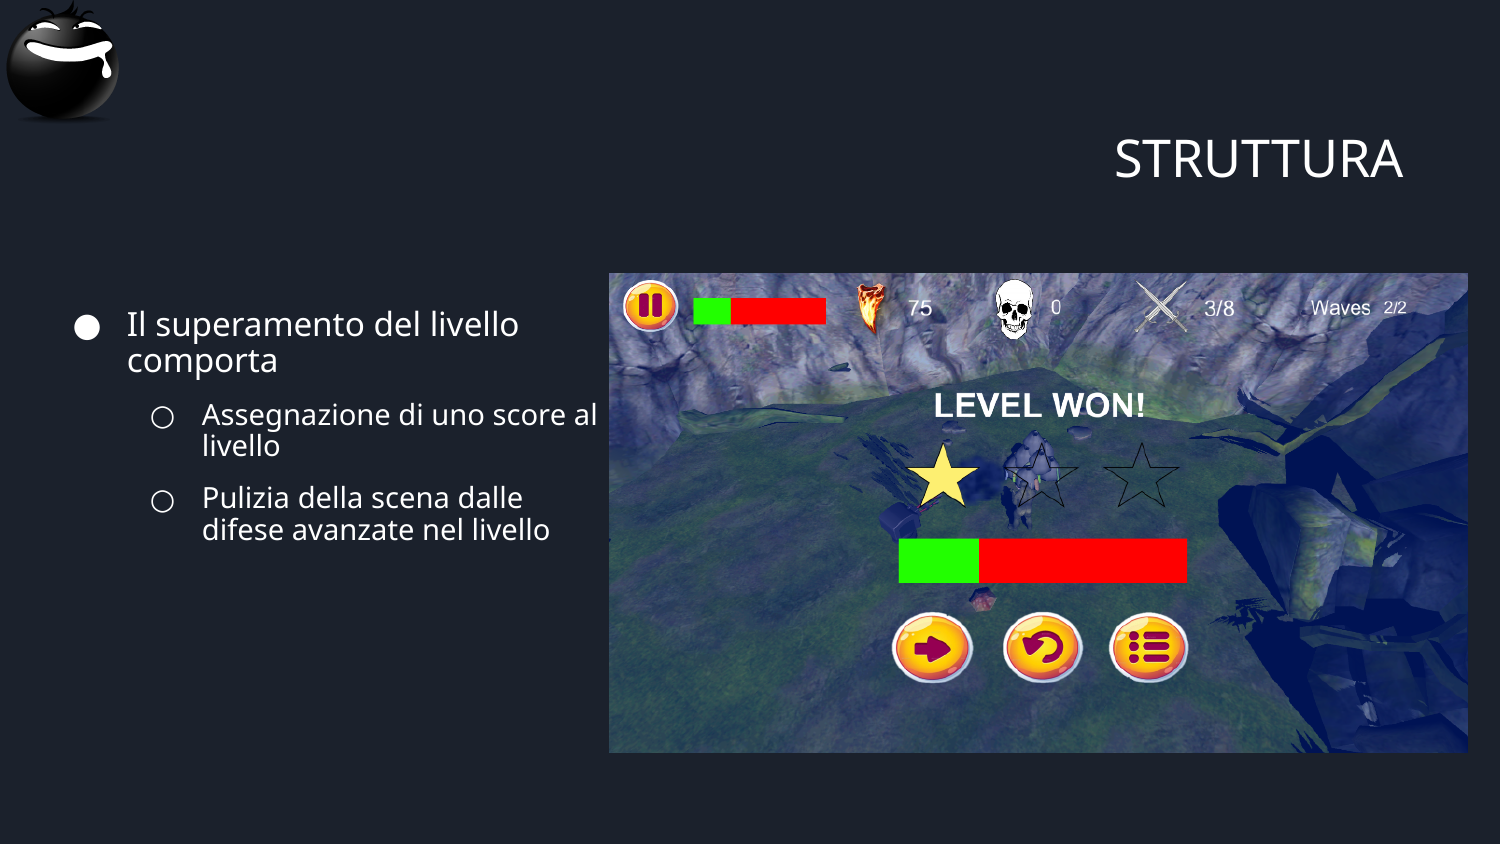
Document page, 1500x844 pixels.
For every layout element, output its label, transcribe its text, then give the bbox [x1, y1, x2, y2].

title STRUTTURA [356, 94, 1416, 227]
picture [0, 0, 125, 125]
text_box Il superamento del livello comporta Assegnazione di uno score al livello Pulizia della scena dalle difese avanzate nel livello [36, 292, 604, 653]
picture [609, 272, 1468, 753]
